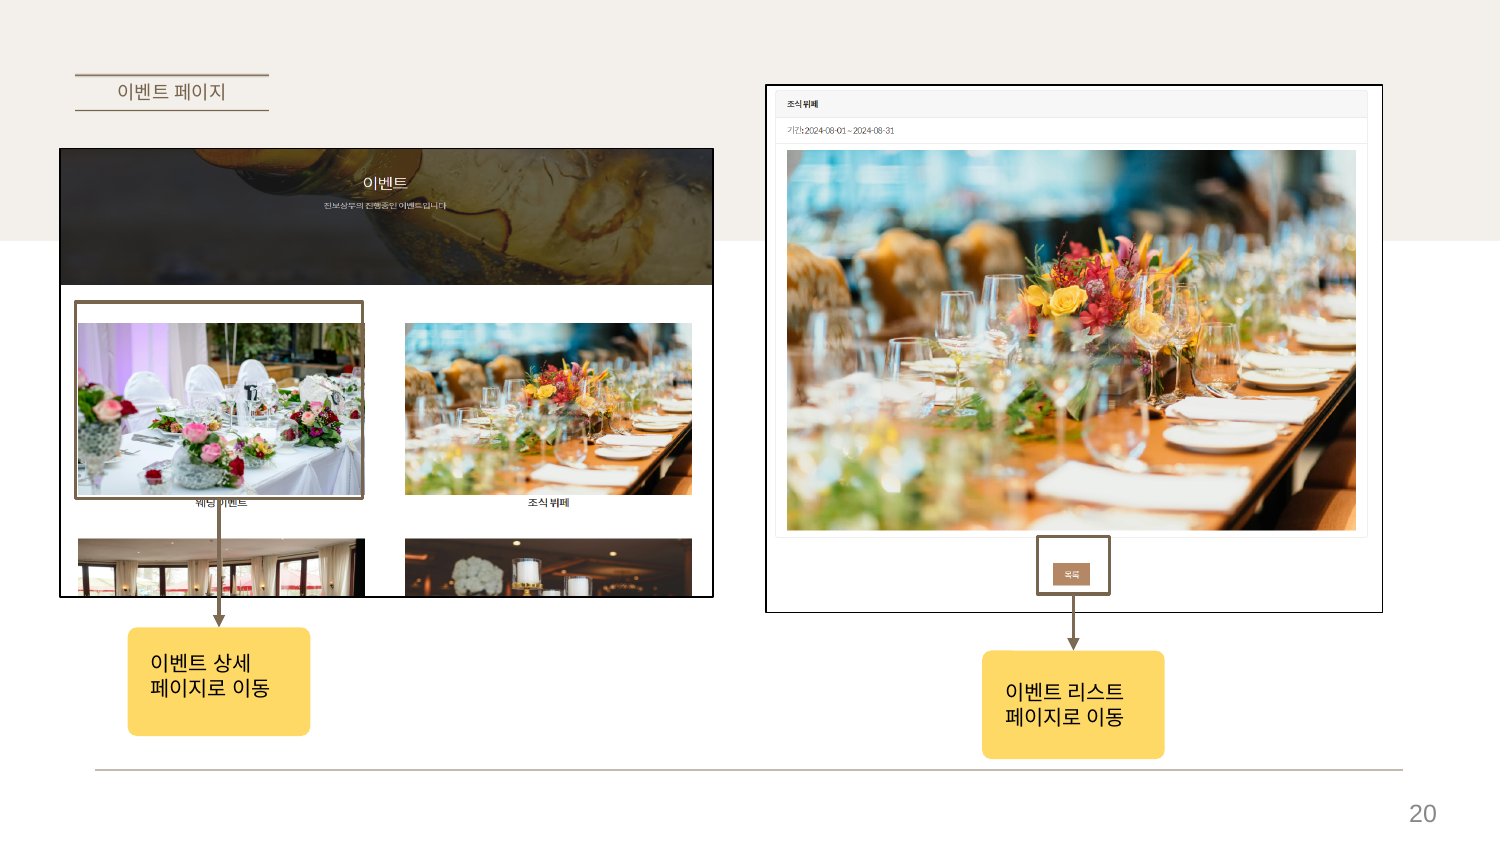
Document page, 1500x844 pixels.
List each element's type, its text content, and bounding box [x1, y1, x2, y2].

picture [95, 766, 1403, 773]
text_box [127, 627, 311, 737]
picture [0, 0, 1500, 613]
slide_number ‹#› [1269, 797, 1445, 828]
text_box 이벤트 리스트 페이지로 이동 [990, 664, 1157, 745]
text_box [982, 650, 1165, 760]
text_box 이벤트 상세 페이지로 이동 [135, 635, 303, 716]
